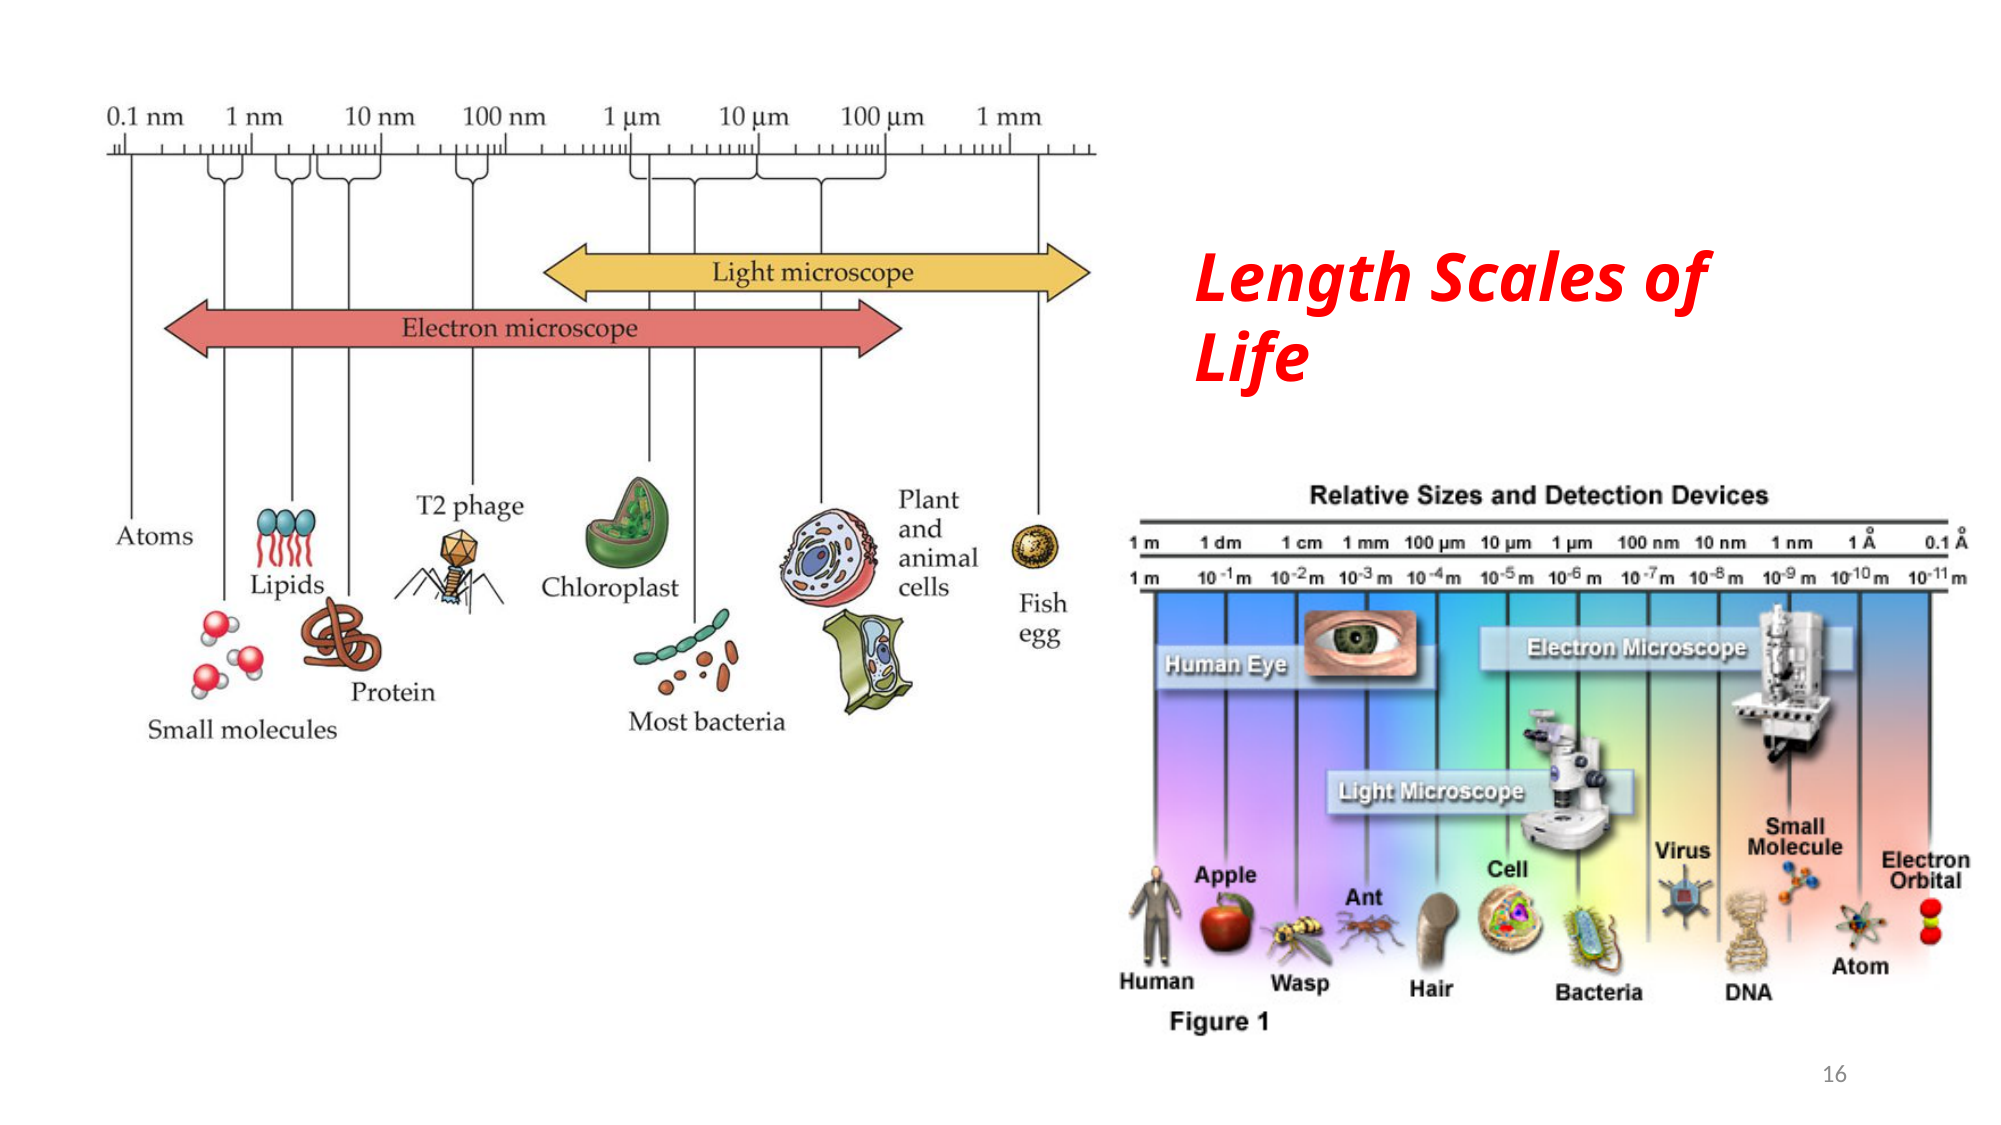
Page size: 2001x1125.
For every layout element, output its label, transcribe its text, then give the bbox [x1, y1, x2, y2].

slide_number 16 [1412, 1042, 1863, 1103]
picture [55, 88, 1973, 1038]
text_box Length Scales of Life [1179, 227, 1852, 403]
